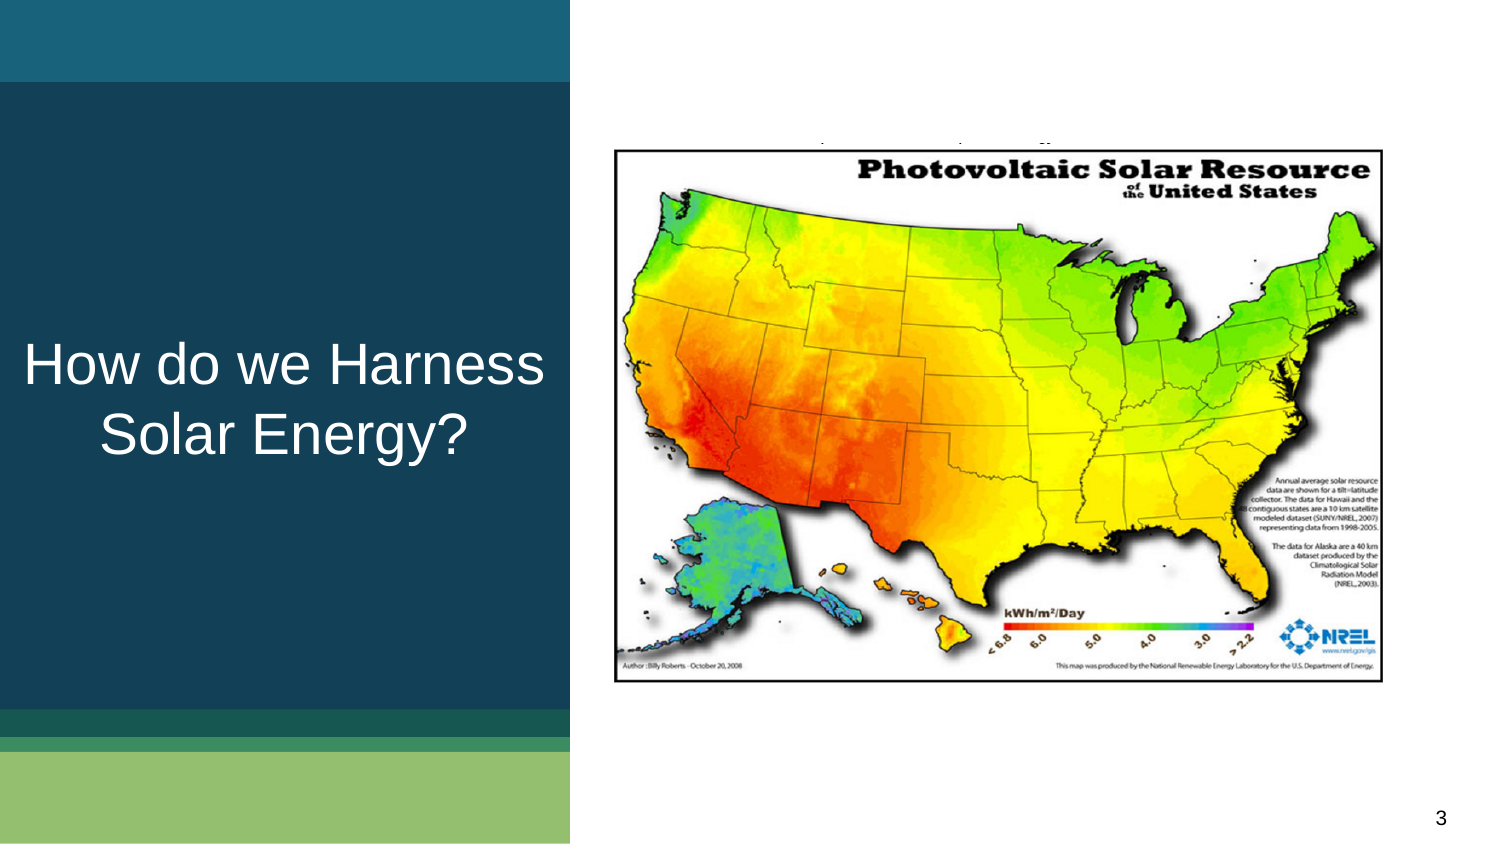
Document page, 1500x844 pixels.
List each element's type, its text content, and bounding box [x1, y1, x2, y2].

picture [601, 142, 1392, 690]
text_box How do we Harness Solar Energy? [0, 82, 570, 709]
text_box 3 [1420, 797, 1474, 838]
